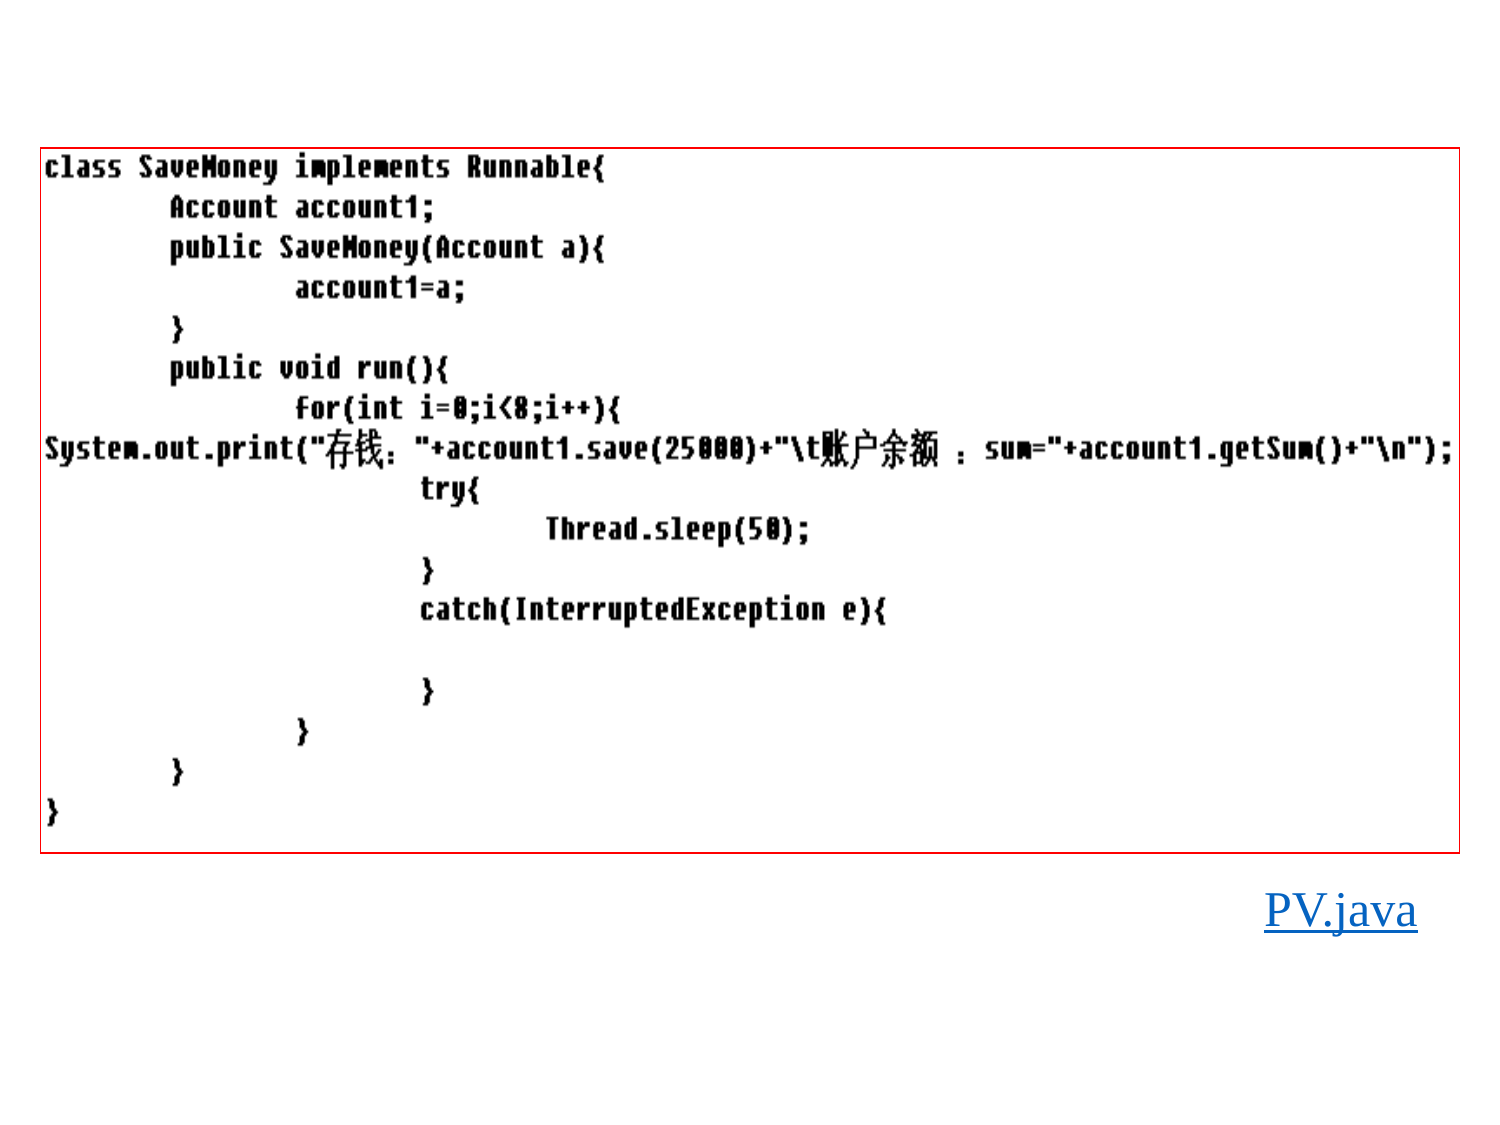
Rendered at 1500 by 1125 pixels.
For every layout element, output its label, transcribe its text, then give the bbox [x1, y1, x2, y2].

picture [41, 148, 1459, 852]
text_box PV.java [1249, 869, 1433, 945]
